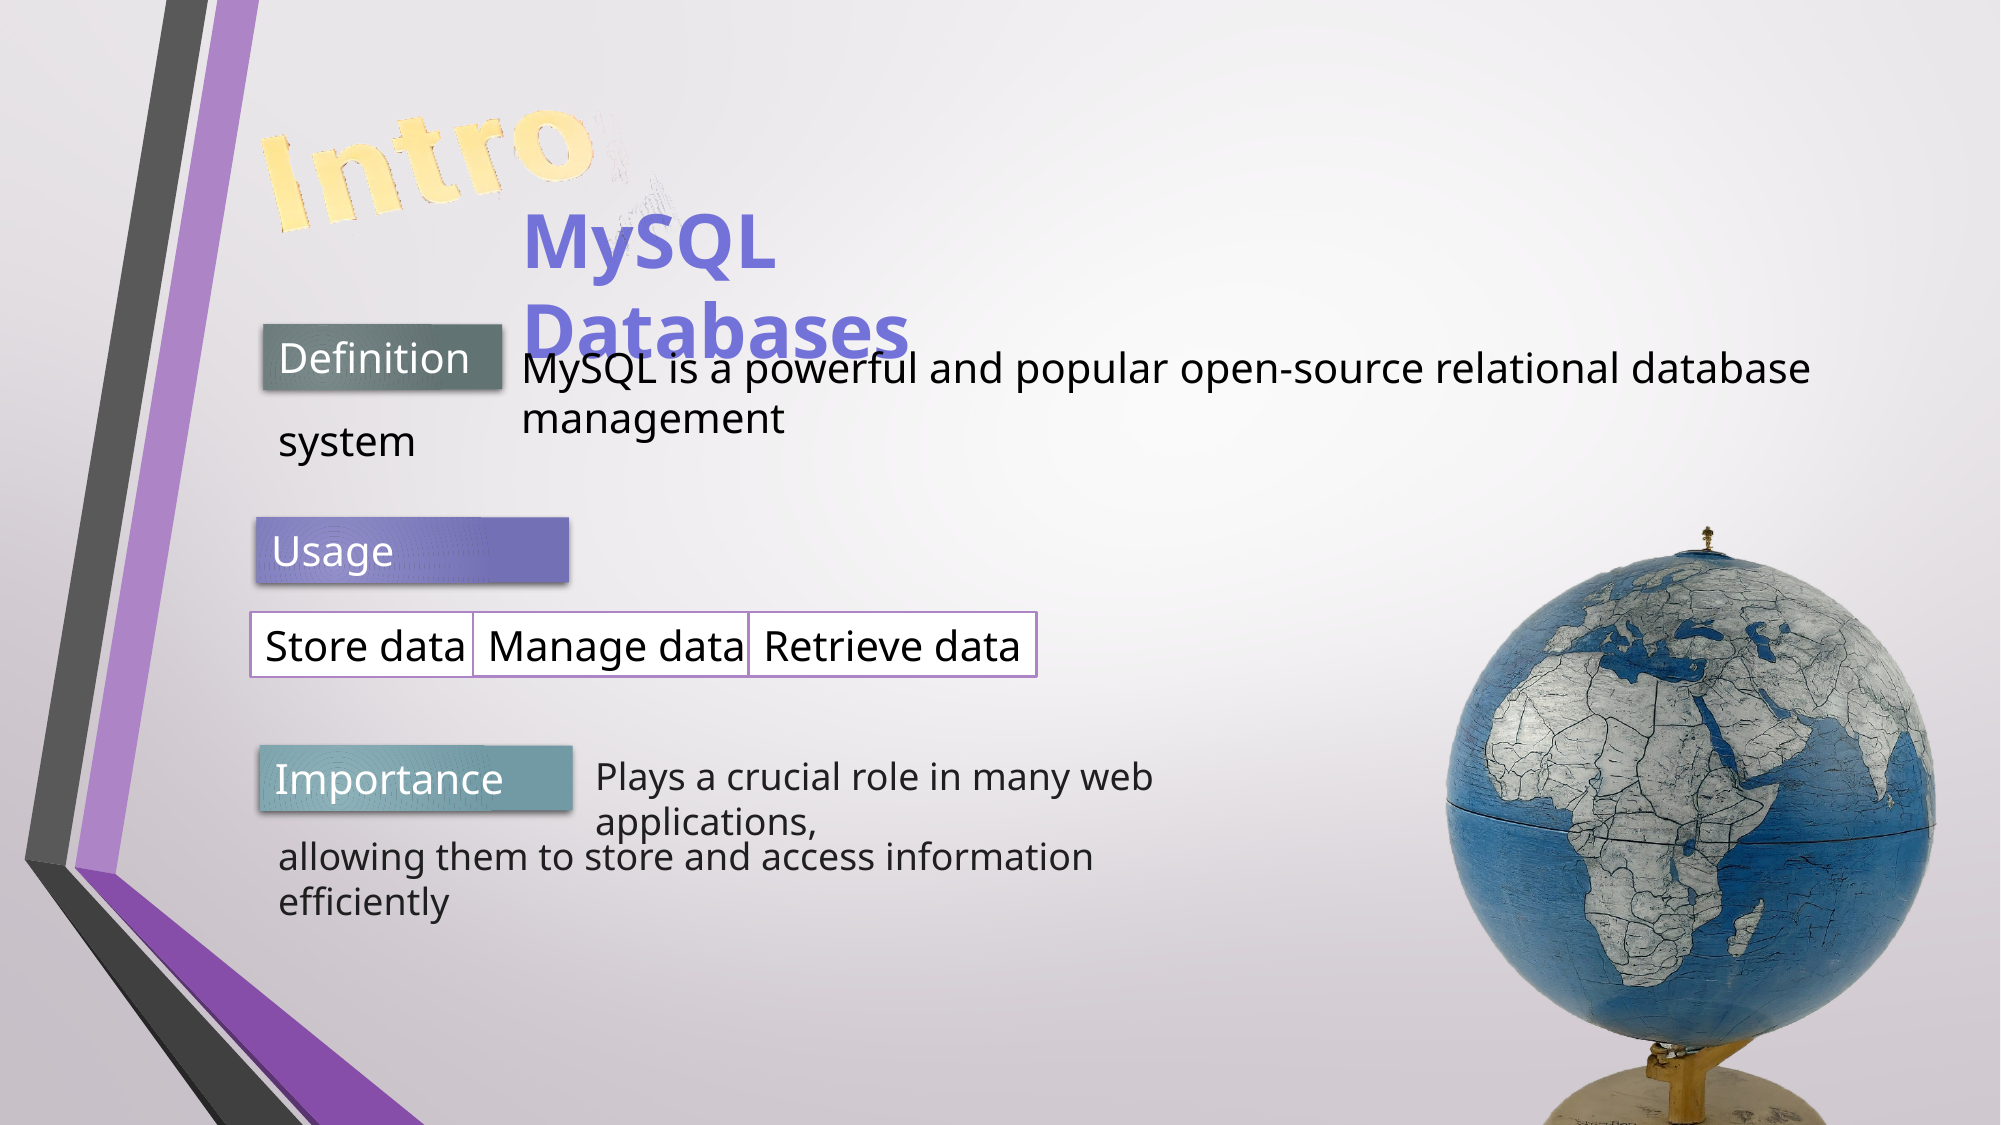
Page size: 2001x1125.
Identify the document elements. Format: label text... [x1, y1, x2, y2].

text_box Manage data [472, 611, 747, 678]
text_box Retrieve data [747, 611, 1038, 678]
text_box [263, 745, 1370, 887]
picture [1392, 521, 2000, 1125]
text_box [263, 333, 1949, 473]
text_box Definition [263, 324, 503, 333]
picture [181, 77, 682, 256]
text_box Importance [259, 745, 263, 811]
text_box MySQL Databases [506, 186, 1145, 333]
text_box Usage [256, 517, 569, 583]
text_box Store data [249, 611, 472, 678]
